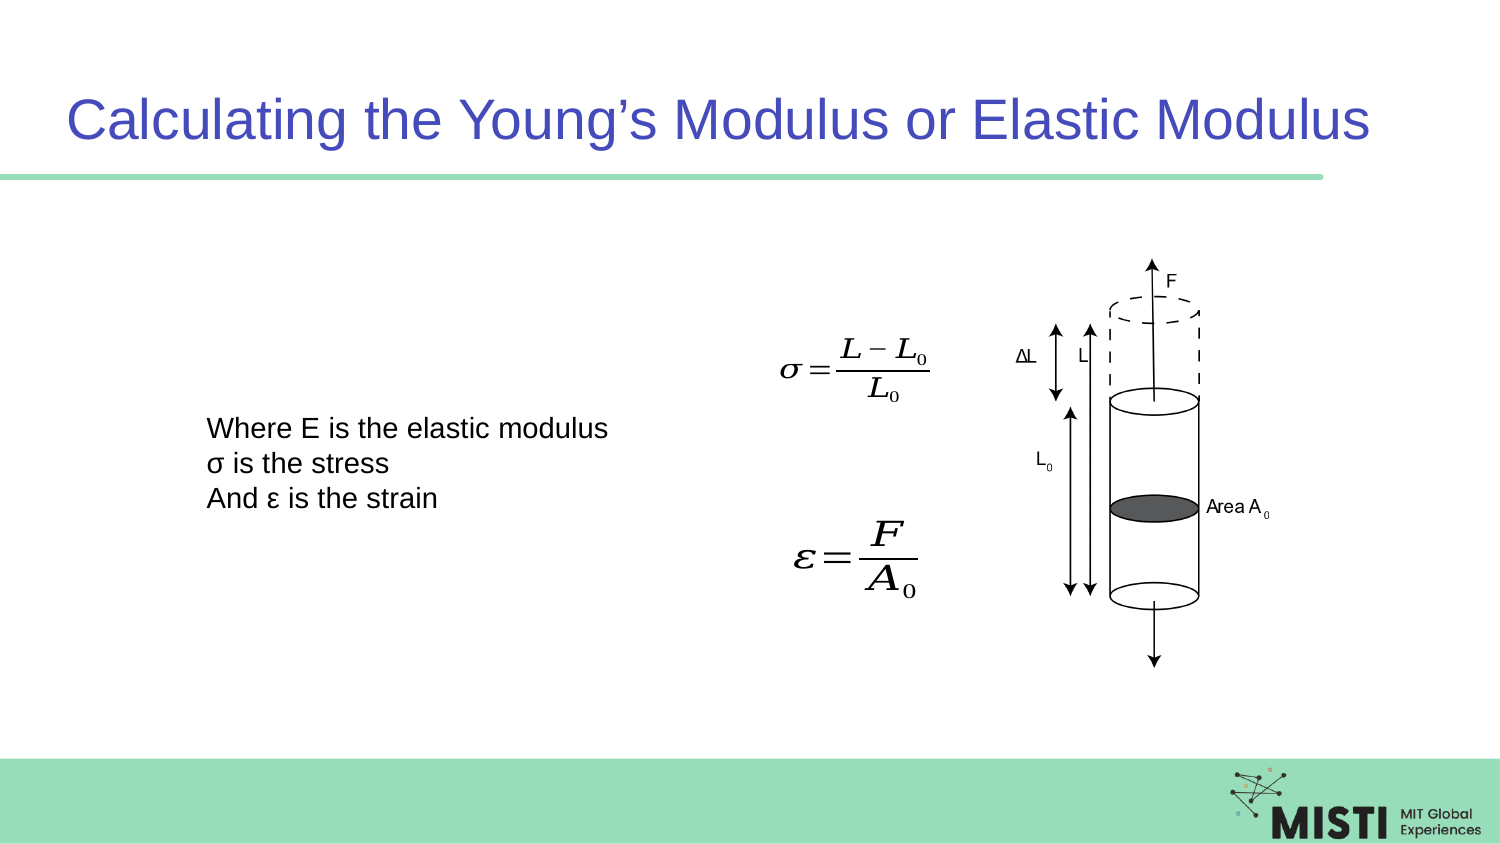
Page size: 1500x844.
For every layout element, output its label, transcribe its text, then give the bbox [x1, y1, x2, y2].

picture [1014, 257, 1269, 668]
text_box [0, 758, 1213, 844]
picture [1215, 758, 1500, 844]
title Calculating the Young’s Modulus or Elastic Modulus [51, 72, 1449, 167]
